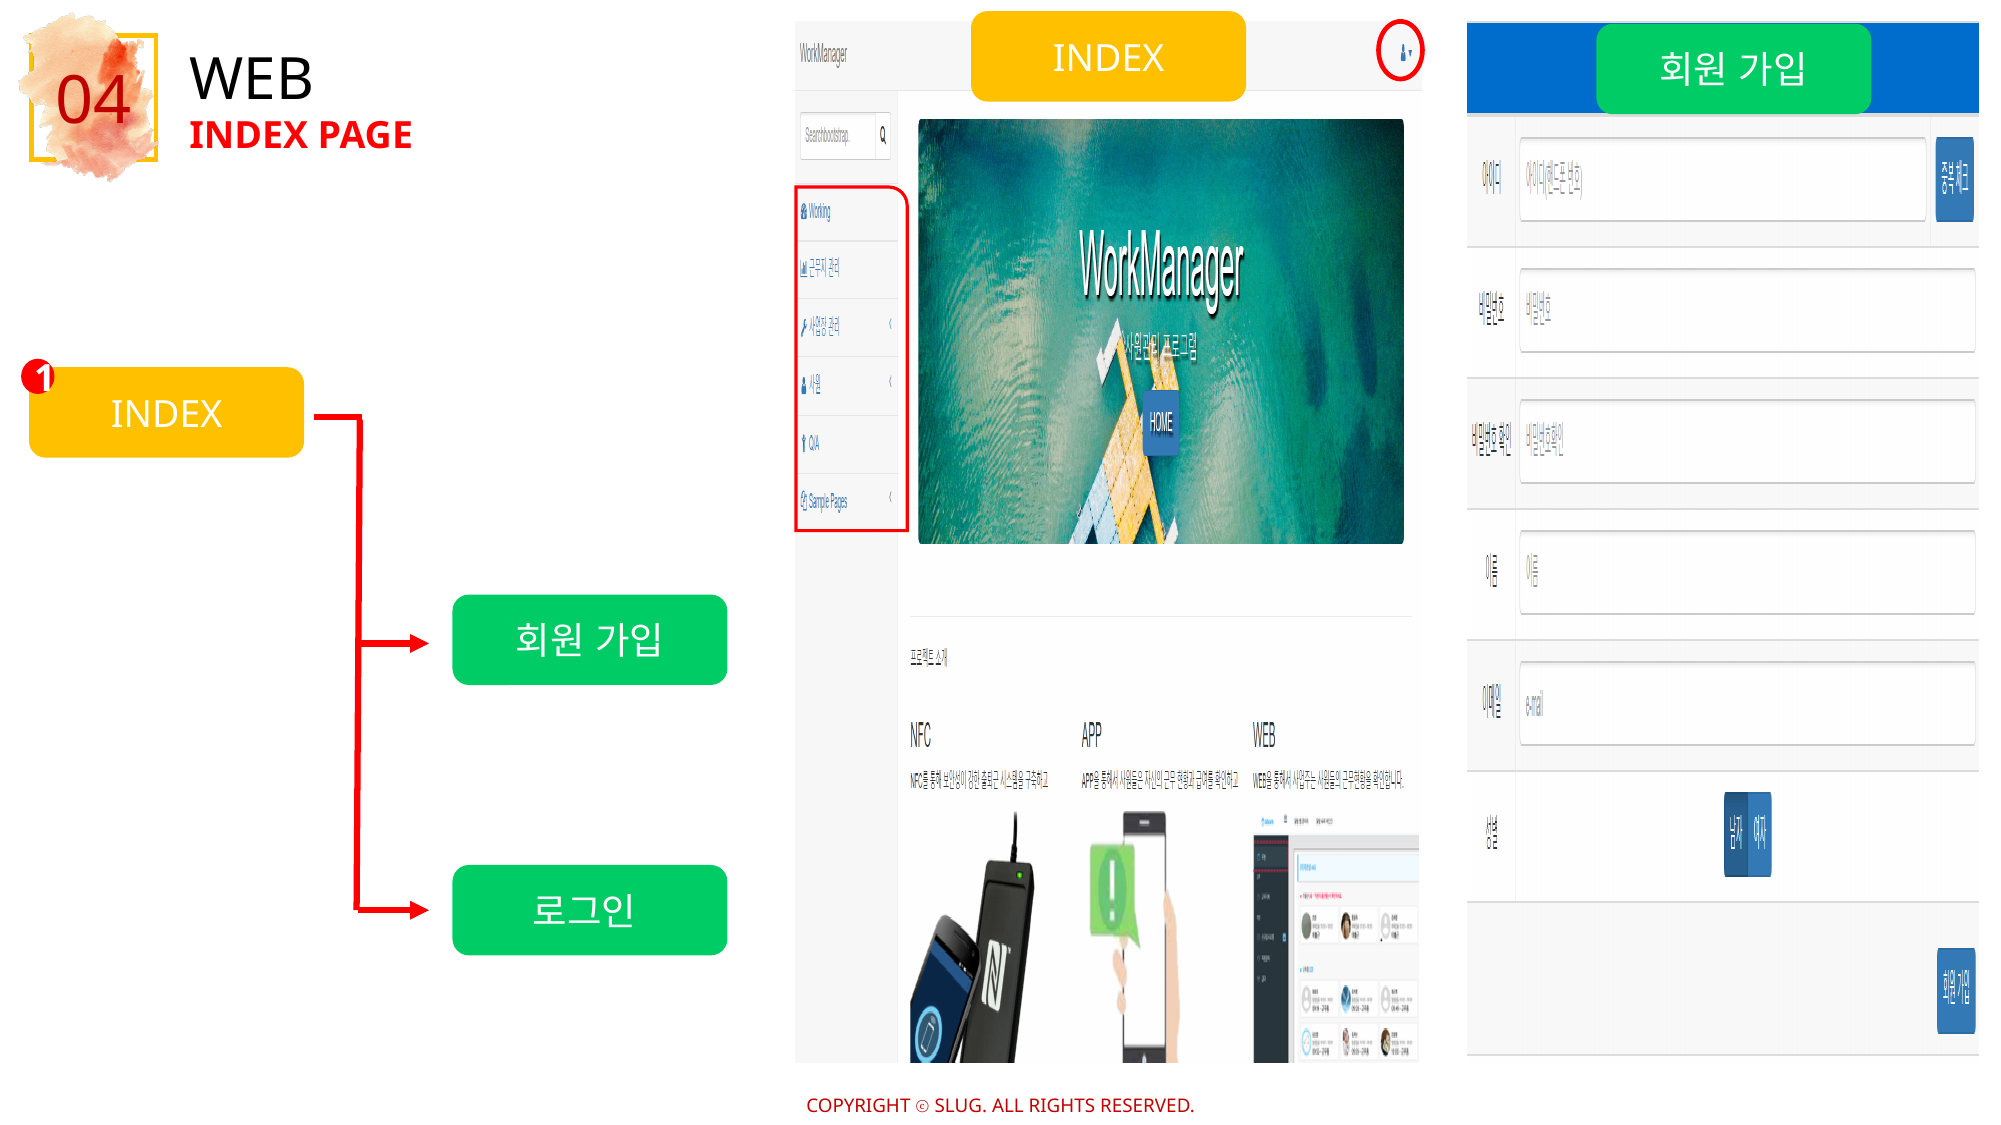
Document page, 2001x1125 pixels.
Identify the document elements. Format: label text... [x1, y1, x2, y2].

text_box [356, 419, 360, 643]
text_box 회원 가입 [453, 595, 727, 684]
text_box INDEX [974, 12, 1244, 21]
text_box WEB INDEX PAGE [175, 33, 509, 164]
text_box COPYRIGHT ⓒ SLUG. ALL RIGHTS RESERVED. [687, 1086, 1314, 1124]
picture [795, 21, 1422, 1063]
text_box 로그인 [453, 866, 727, 955]
text_box INDEX [30, 368, 303, 457]
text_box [356, 644, 360, 911]
picture [1467, 21, 1979, 1063]
text_box 1 [21, 358, 55, 394]
picture [12, 8, 175, 188]
